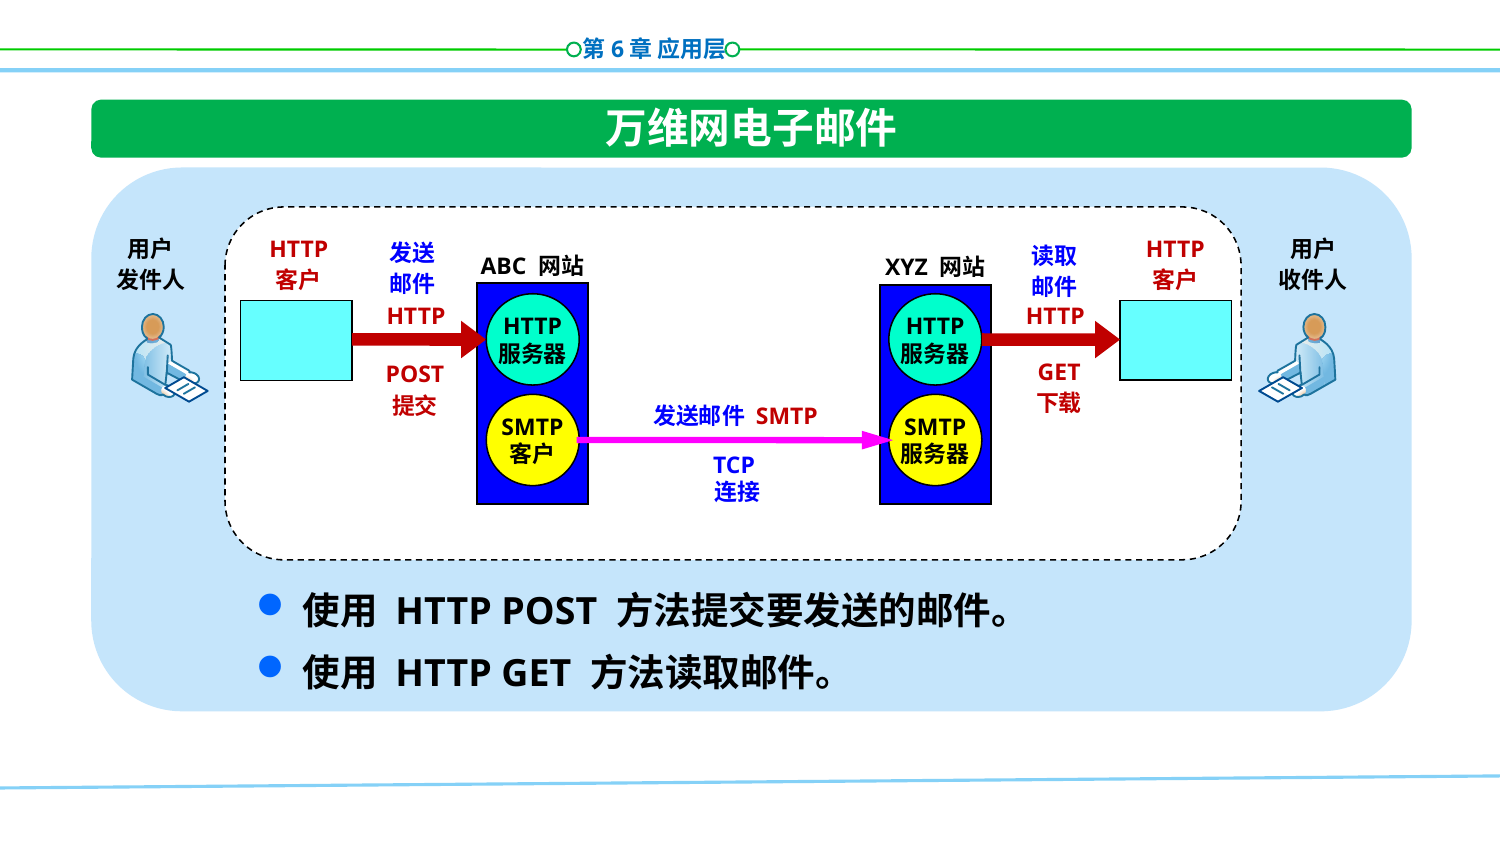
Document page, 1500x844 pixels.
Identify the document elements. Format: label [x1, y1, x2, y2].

text_box [89, 165, 1414, 714]
text_box [91, 94, 1412, 159]
